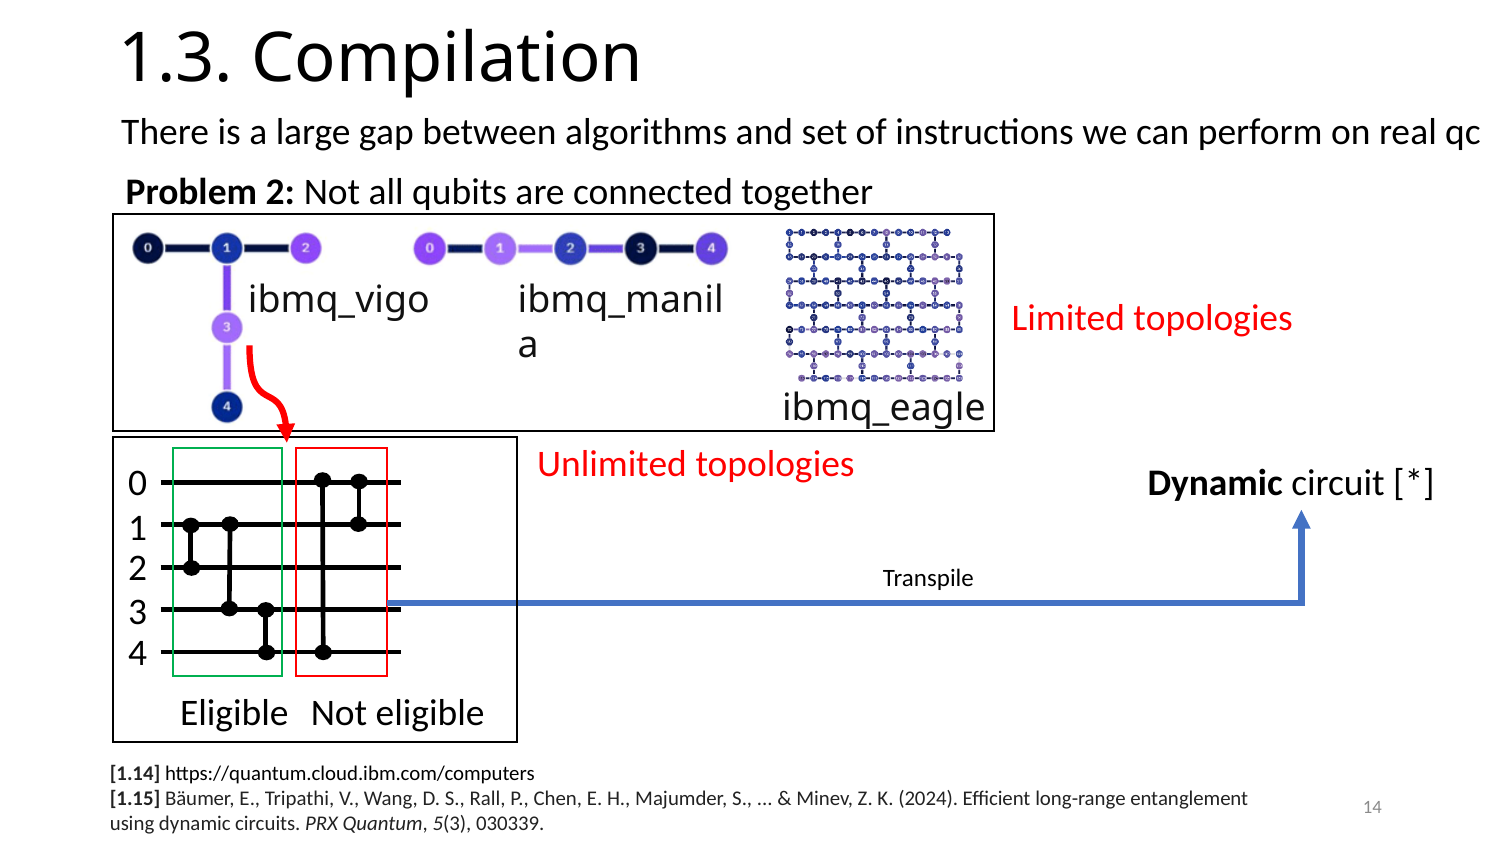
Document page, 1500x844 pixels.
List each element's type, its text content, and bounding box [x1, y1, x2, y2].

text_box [249, 345, 287, 443]
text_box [387, 510, 1302, 604]
slide_number 14 [1309, 783, 1397, 829]
text_box [112, 436, 518, 743]
text_box ibmq_manila [502, 267, 758, 372]
text_box Problem 2: Not all qubits are connected together [110, 159, 894, 265]
picture [404, 221, 754, 288]
text_box Not eligible [518, 680, 527, 741]
text_box [1.14] https://quantum.cloud.ibm.com/computers [1.15] Bäumer, E., Tripathi, V., Wang, D. S., Rall, P., Chen, E. H., Majumder, S., ... & Minev, Z. K. (2024). Efficient long-range entanglement using dynamic circuits. PRX Quantum, 5(3), 030339. [94, 752, 1309, 842]
text_box There is a large gap between algorithms and set of instructions we can perform on real qc [106, 99, 1500, 160]
text_box Limited topologies [996, 285, 1372, 346]
text_box ibmq_vigo [344, 267, 488, 328]
text_box ibmq_eagle [767, 375, 1023, 435]
text_box [112, 213, 995, 432]
text_box Unlimited topologies [522, 431, 898, 491]
title 1.3. Compilation [103, 0, 1164, 141]
picture [785, 228, 963, 383]
text_box Dynamic circuit [*] [1132, 450, 1471, 510]
picture [125, 225, 344, 427]
